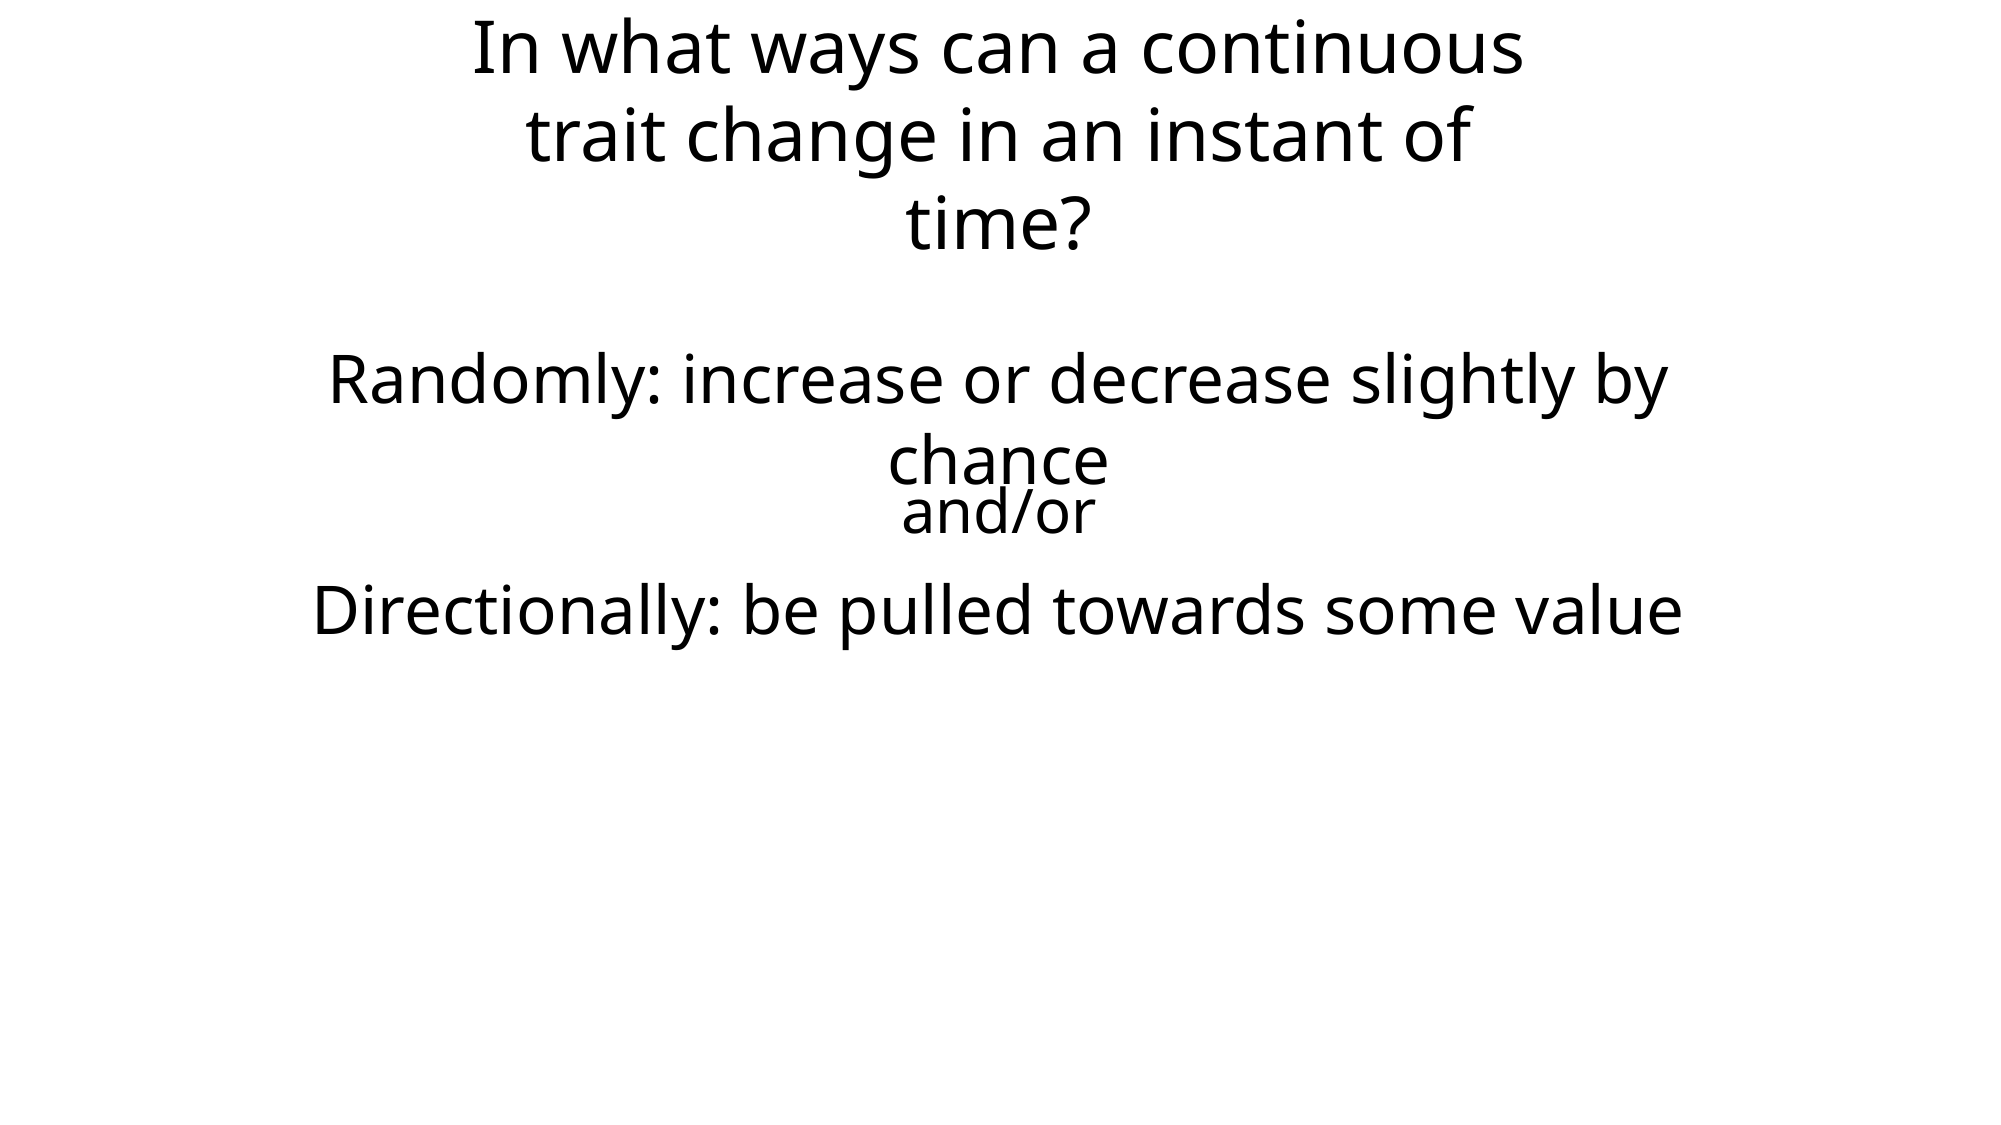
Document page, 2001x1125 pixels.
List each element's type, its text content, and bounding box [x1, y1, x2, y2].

text_box Randomly: increase or decrease slightly by chance [249, 371, 1749, 463]
text_box In what ways can a continuous trait change in an instant of time? [443, 39, 1556, 226]
text_box [245, 0, 1758, 1125]
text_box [352, 471, 1647, 649]
